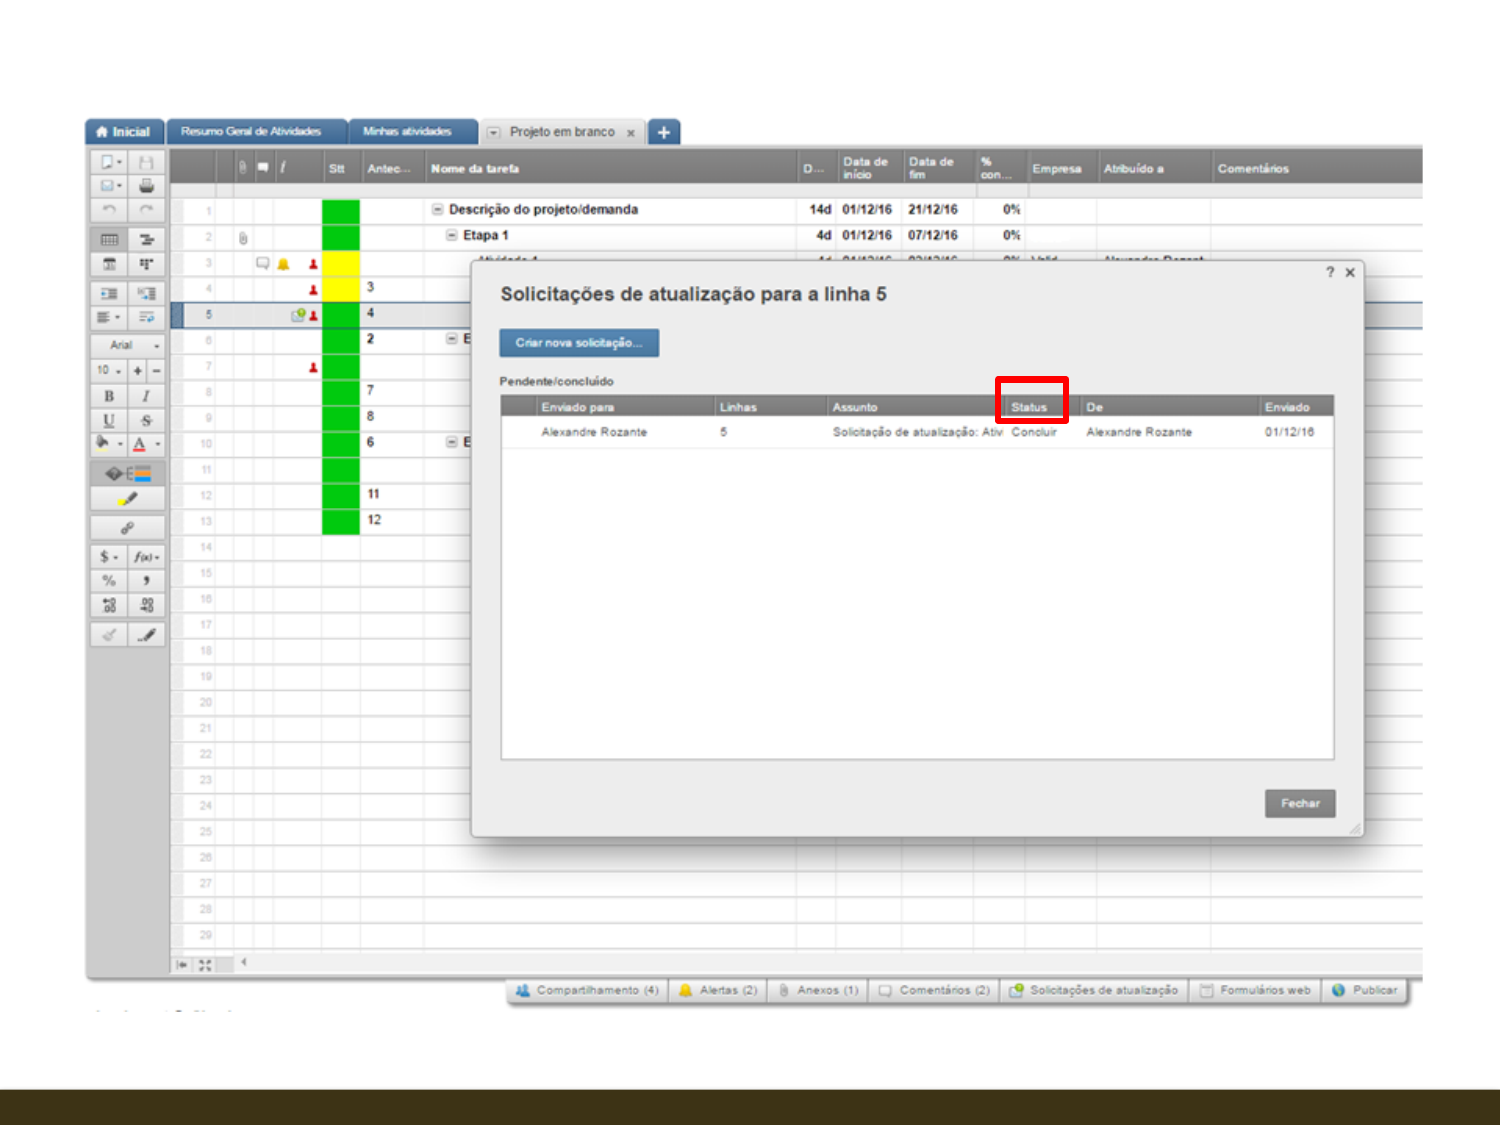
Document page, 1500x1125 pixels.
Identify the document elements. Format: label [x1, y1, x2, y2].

text_box [77, 112, 1423, 1012]
